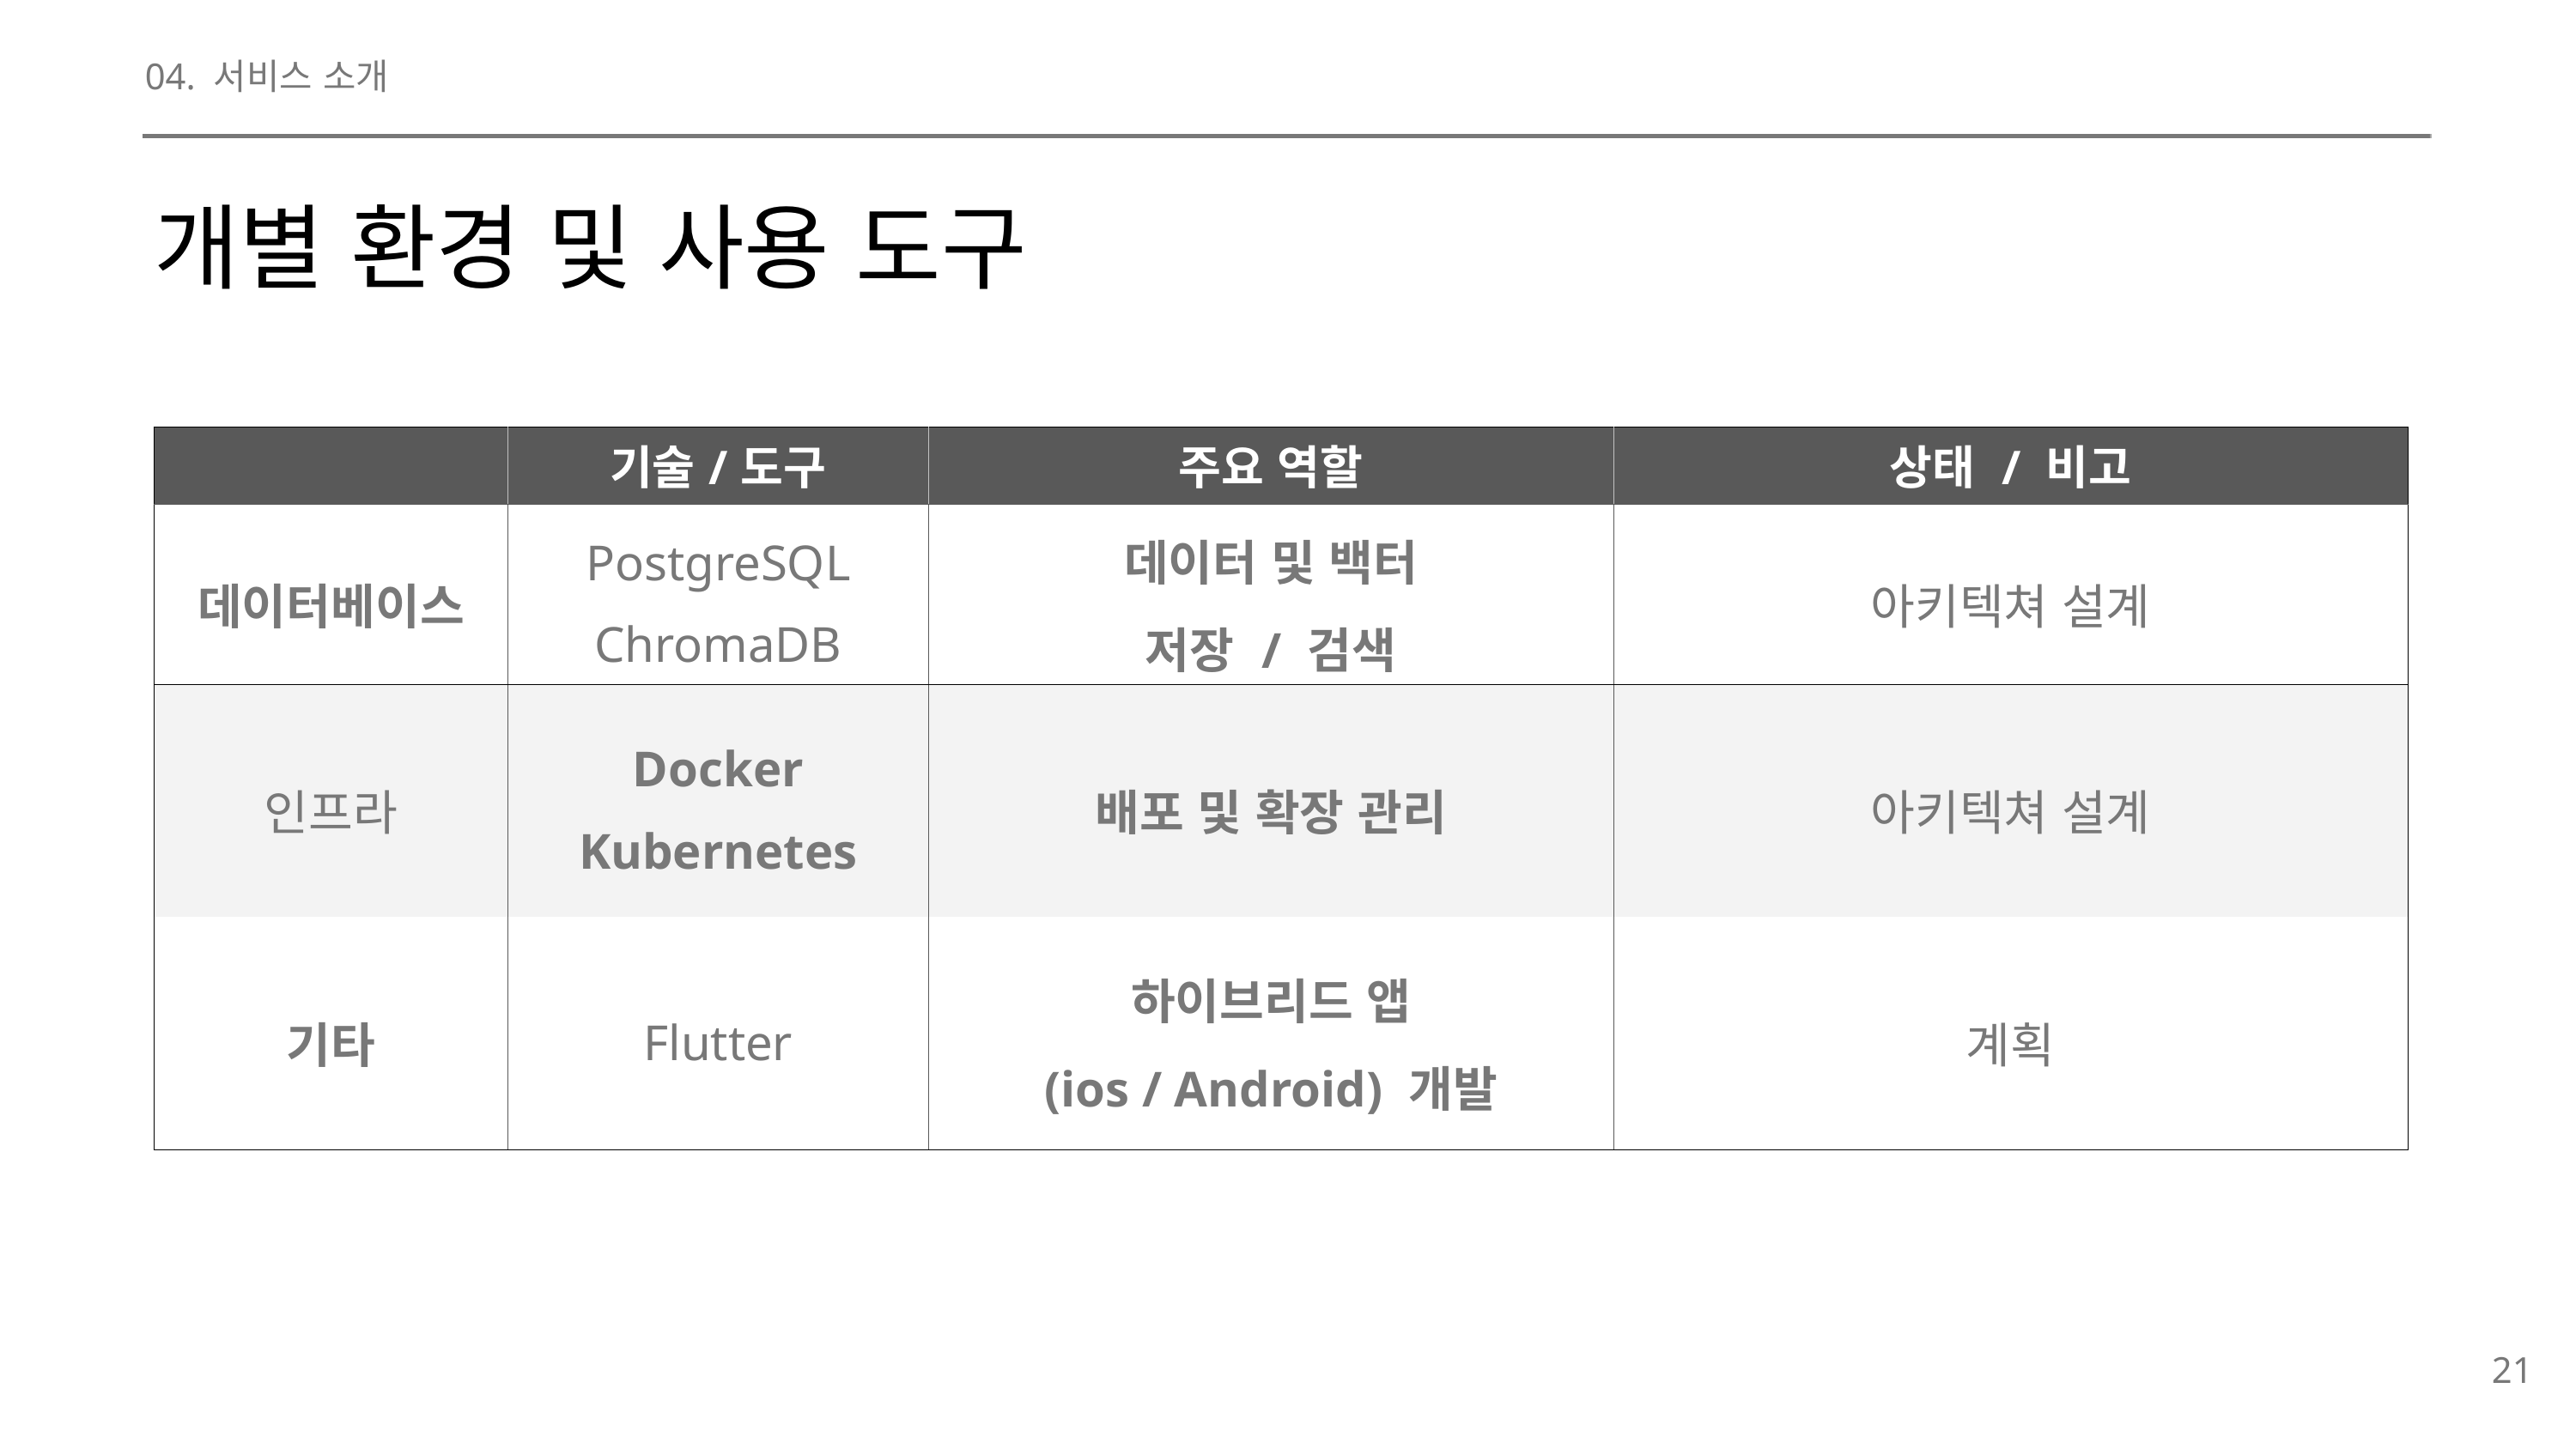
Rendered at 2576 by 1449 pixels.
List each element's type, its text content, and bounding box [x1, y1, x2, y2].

table_cell 데이터 및 백터 저장 / 검색 [929, 505, 1613, 684]
table_header 상태 / 비고 [1614, 427, 2408, 504]
table_cell PostgreSQL ChromaDB [508, 505, 928, 684]
text_box 개별 환경 및 사용 도구 [154, 179, 1671, 310]
table_cell 데이터베이스 [155, 505, 507, 684]
text_box 21 [2436, 1325, 2533, 1416]
picture [143, 133, 2432, 138]
text_box 04. 서비스 소개 [144, 52, 1043, 102]
table_cell 기타 [155, 917, 507, 1149]
table_header 주요 역할 [929, 427, 1613, 504]
table_header [155, 427, 507, 504]
table_cell 아키텍쳐 설계 [1614, 685, 2408, 917]
table_cell 인프라 [155, 685, 507, 917]
table_cell Docker Kubernetes [508, 685, 928, 917]
table_cell 아키텍쳐 설계 [1614, 505, 2408, 684]
table_cell 계획 [1614, 917, 2408, 1149]
table_cell 하이브리드 앱 (ios / Android) 개발 [929, 917, 1613, 1149]
table_cell Flutter [508, 917, 928, 1149]
table_header 기술/도구 [508, 427, 928, 504]
table_cell 배포 및 확장 관리 [929, 685, 1613, 917]
